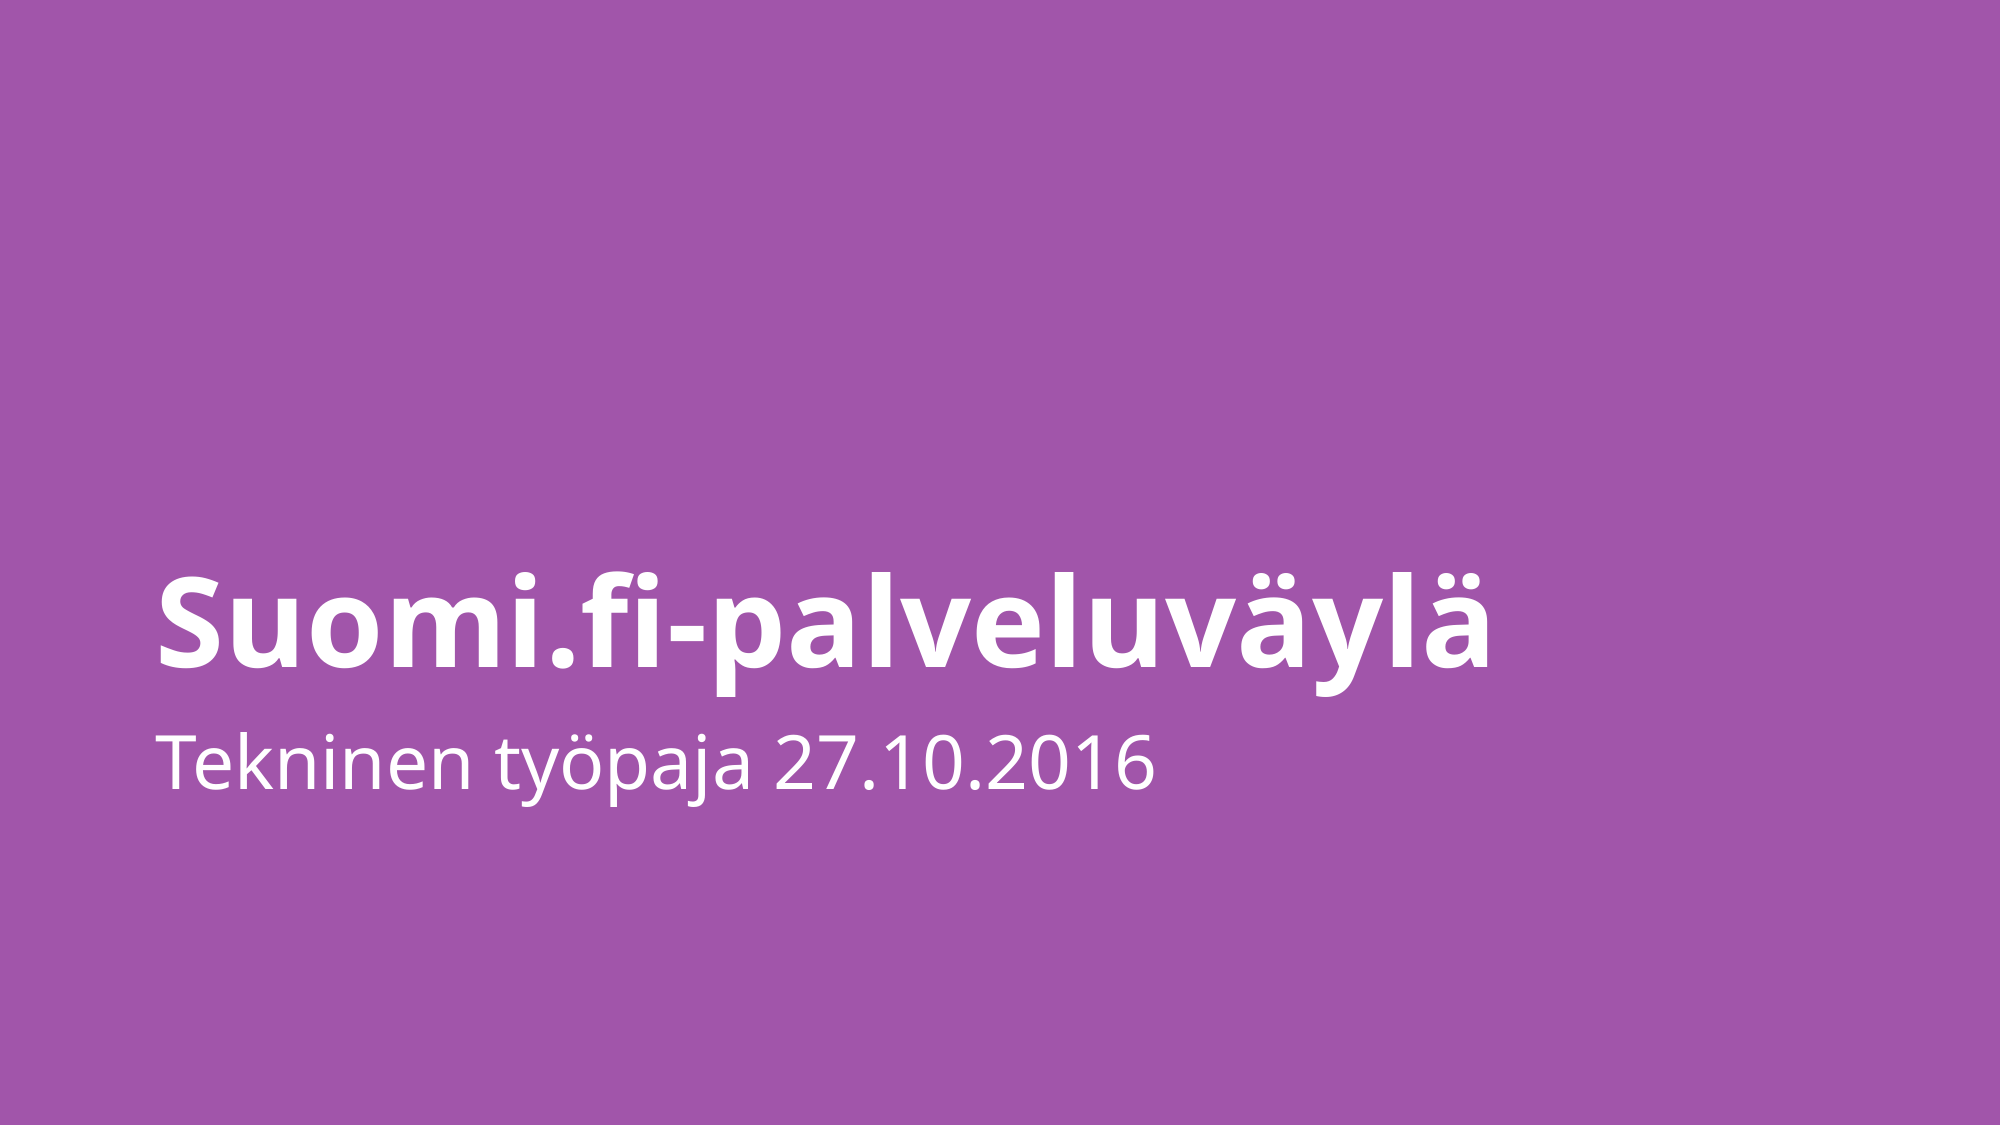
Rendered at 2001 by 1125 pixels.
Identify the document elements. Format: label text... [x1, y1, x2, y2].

subtitle Tekninen työpaja 27.10.2016 [140, 717, 1582, 989]
title Suomi.fi-palveluväylä [140, 310, 1582, 703]
